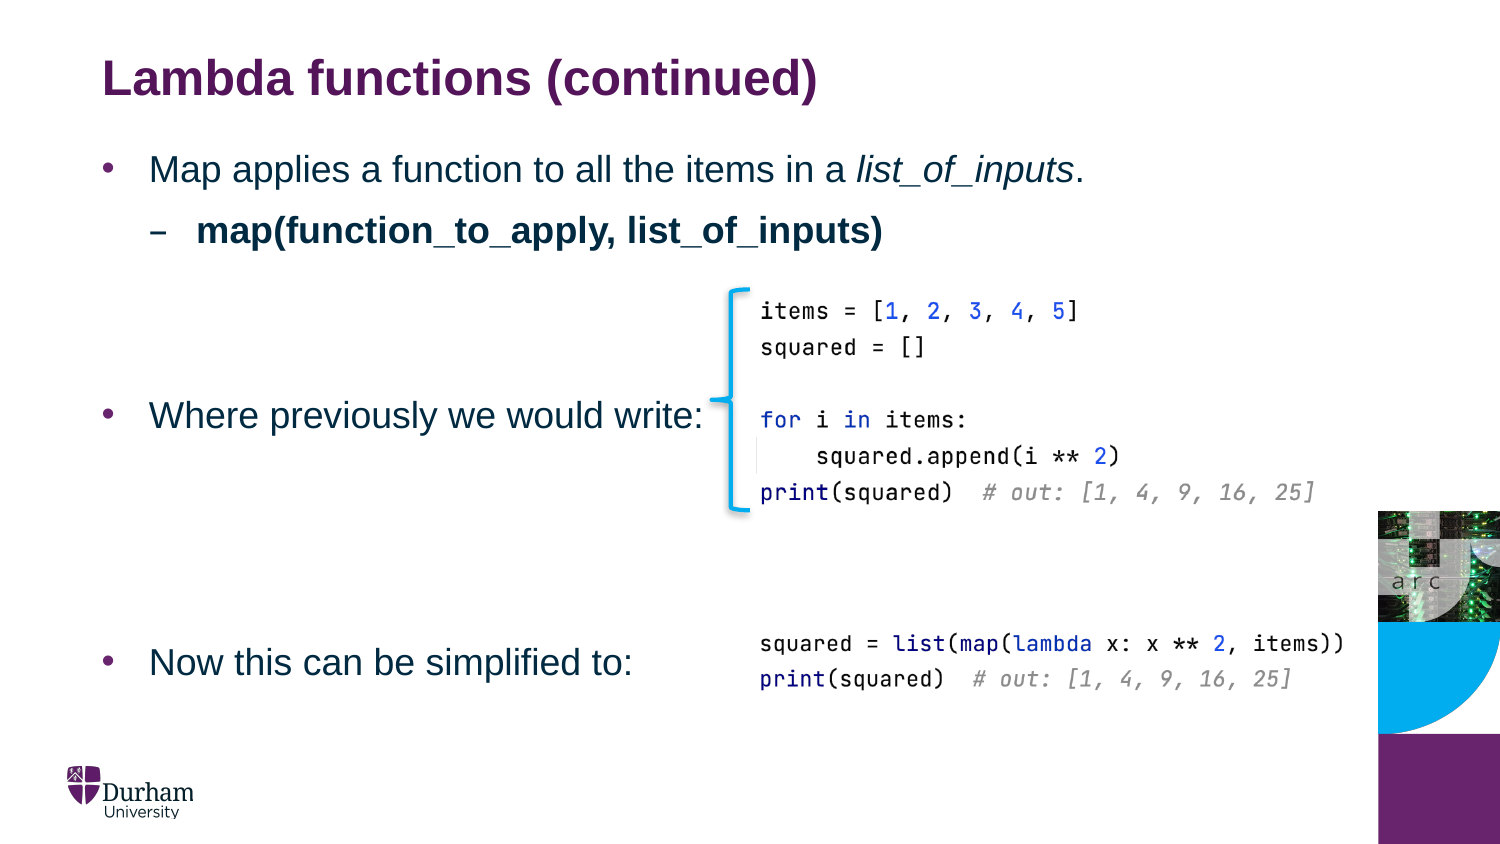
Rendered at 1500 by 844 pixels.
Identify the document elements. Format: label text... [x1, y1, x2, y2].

text_box [711, 289, 747, 511]
text_box Lambda functions (continued) [101, 45, 1399, 186]
picture [67, 766, 193, 819]
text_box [1378, 511, 1500, 844]
picture [749, 625, 1347, 697]
text_box Map applies a function to all the items in a list_of_inputs. map(function_to_apply, list_of_inputs) Where previously we would write: Now this can be simplified to: [101, 144, 1098, 366]
picture [749, 289, 1373, 511]
